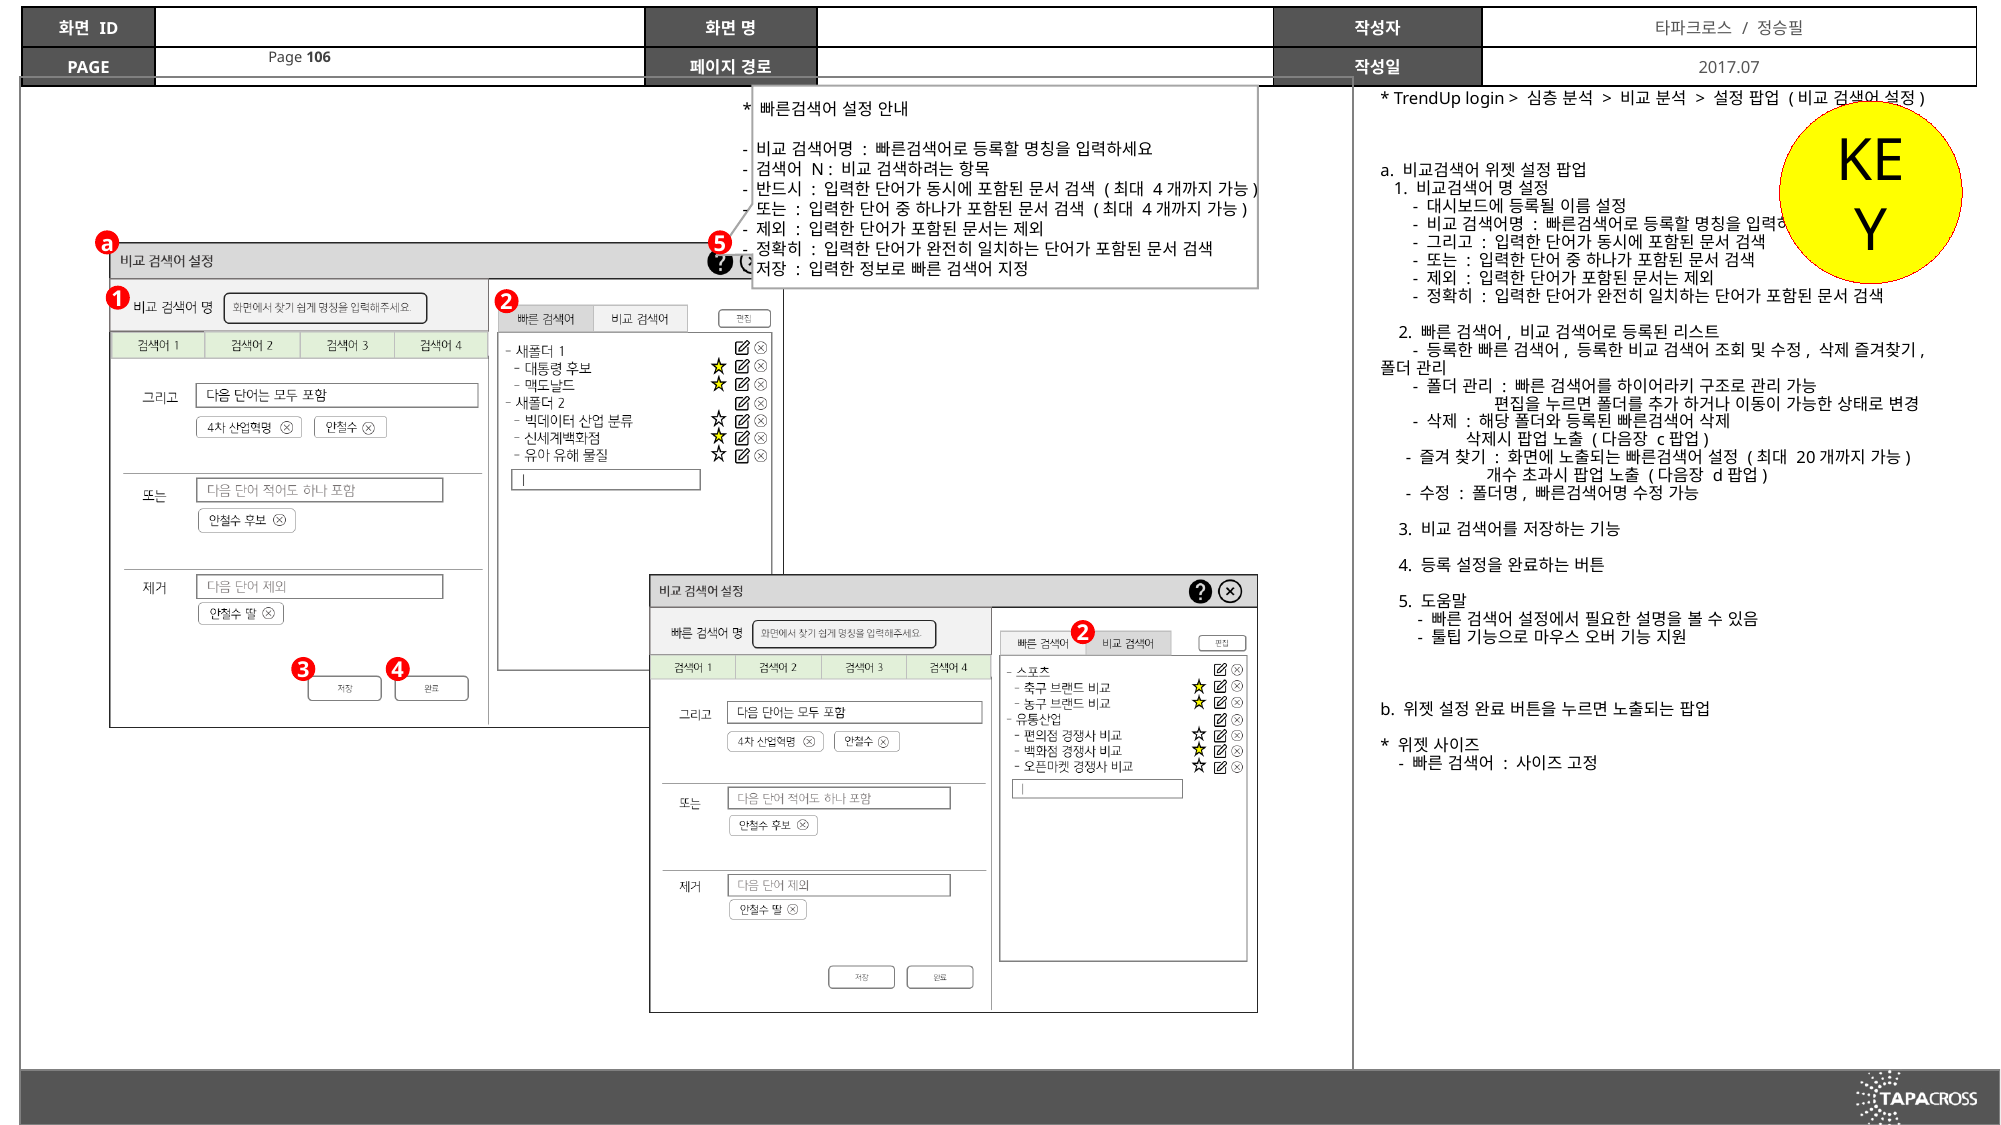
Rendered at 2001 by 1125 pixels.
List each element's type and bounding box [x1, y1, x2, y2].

text_box [1779, 101, 1963, 284]
text_box [707, 229, 734, 242]
text_box [104, 288, 109, 308]
picture [1855, 1064, 1977, 1125]
text_box [94, 229, 121, 256]
picture [109, 242, 1258, 1013]
text_box [752, 85, 1258, 289]
list [1365, 82, 1977, 1053]
